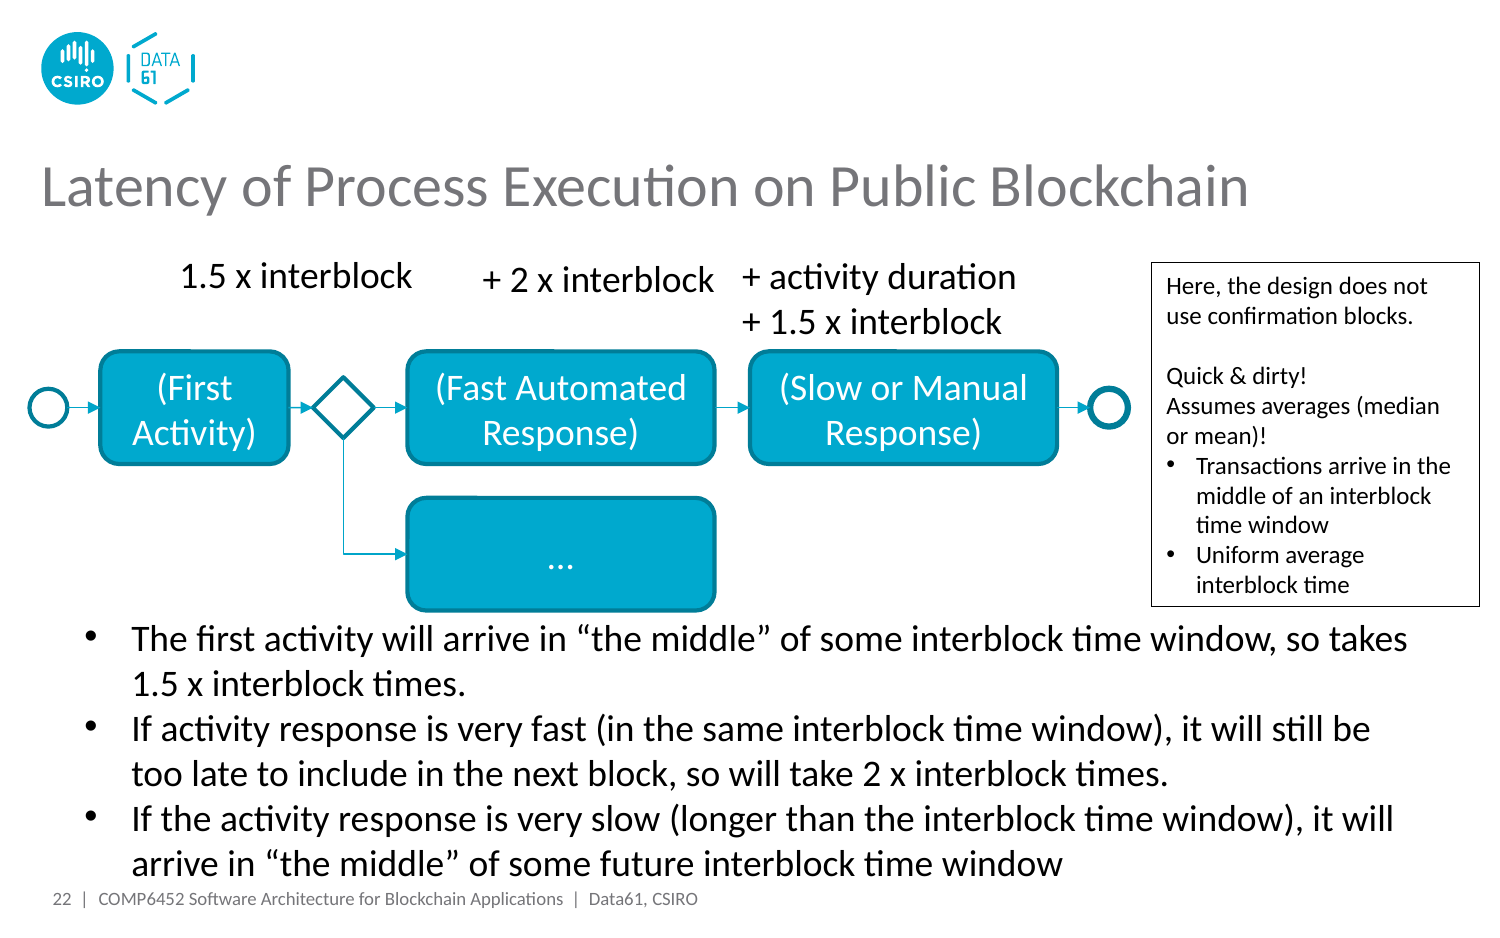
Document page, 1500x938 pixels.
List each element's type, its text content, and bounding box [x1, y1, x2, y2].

text_box + 2 x interblock [467, 247, 727, 308]
text_box [1088, 386, 1131, 429]
text_box (Slow or Manual Response) [747, 349, 1060, 467]
title Latency of Process Execution on Public Blockchain [41, 146, 1459, 264]
text_box [311, 375, 376, 441]
slide_number 22 | [41, 889, 89, 907]
text_box + activity duration + 1.5 x interblock [727, 244, 1033, 350]
text_box (First Activity) [98, 349, 291, 467]
text_box (Fast Automated Response) [405, 349, 717, 467]
footer COMP6452 Software Architecture for Blockchain Applications | Data61, CSIRO [98, 889, 1097, 907]
text_box Here, the design does not use confirmation blocks. Quick & dirty! Assumes averages (median or mean)! Transactions arrive in the middle of an interblock time window Uniform average interblock time [1151, 262, 1480, 607]
text_box 1.5 x interblock [164, 243, 428, 303]
text_box The first activity will arrive in “the middle” of some interblock time window, so takes 1.5 x interblock times. If activity response is very fast (in the same interblock time window), it will still be too late to include in the next block, so will take 2 x interblock times. If the activity response is very slow (longer than the interblock time window), it will arrive in “the middle” of some future interblock time window [69, 606, 1436, 891]
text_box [317, 463, 434, 529]
text_box … [405, 495, 717, 606]
text_box [27, 386, 70, 429]
